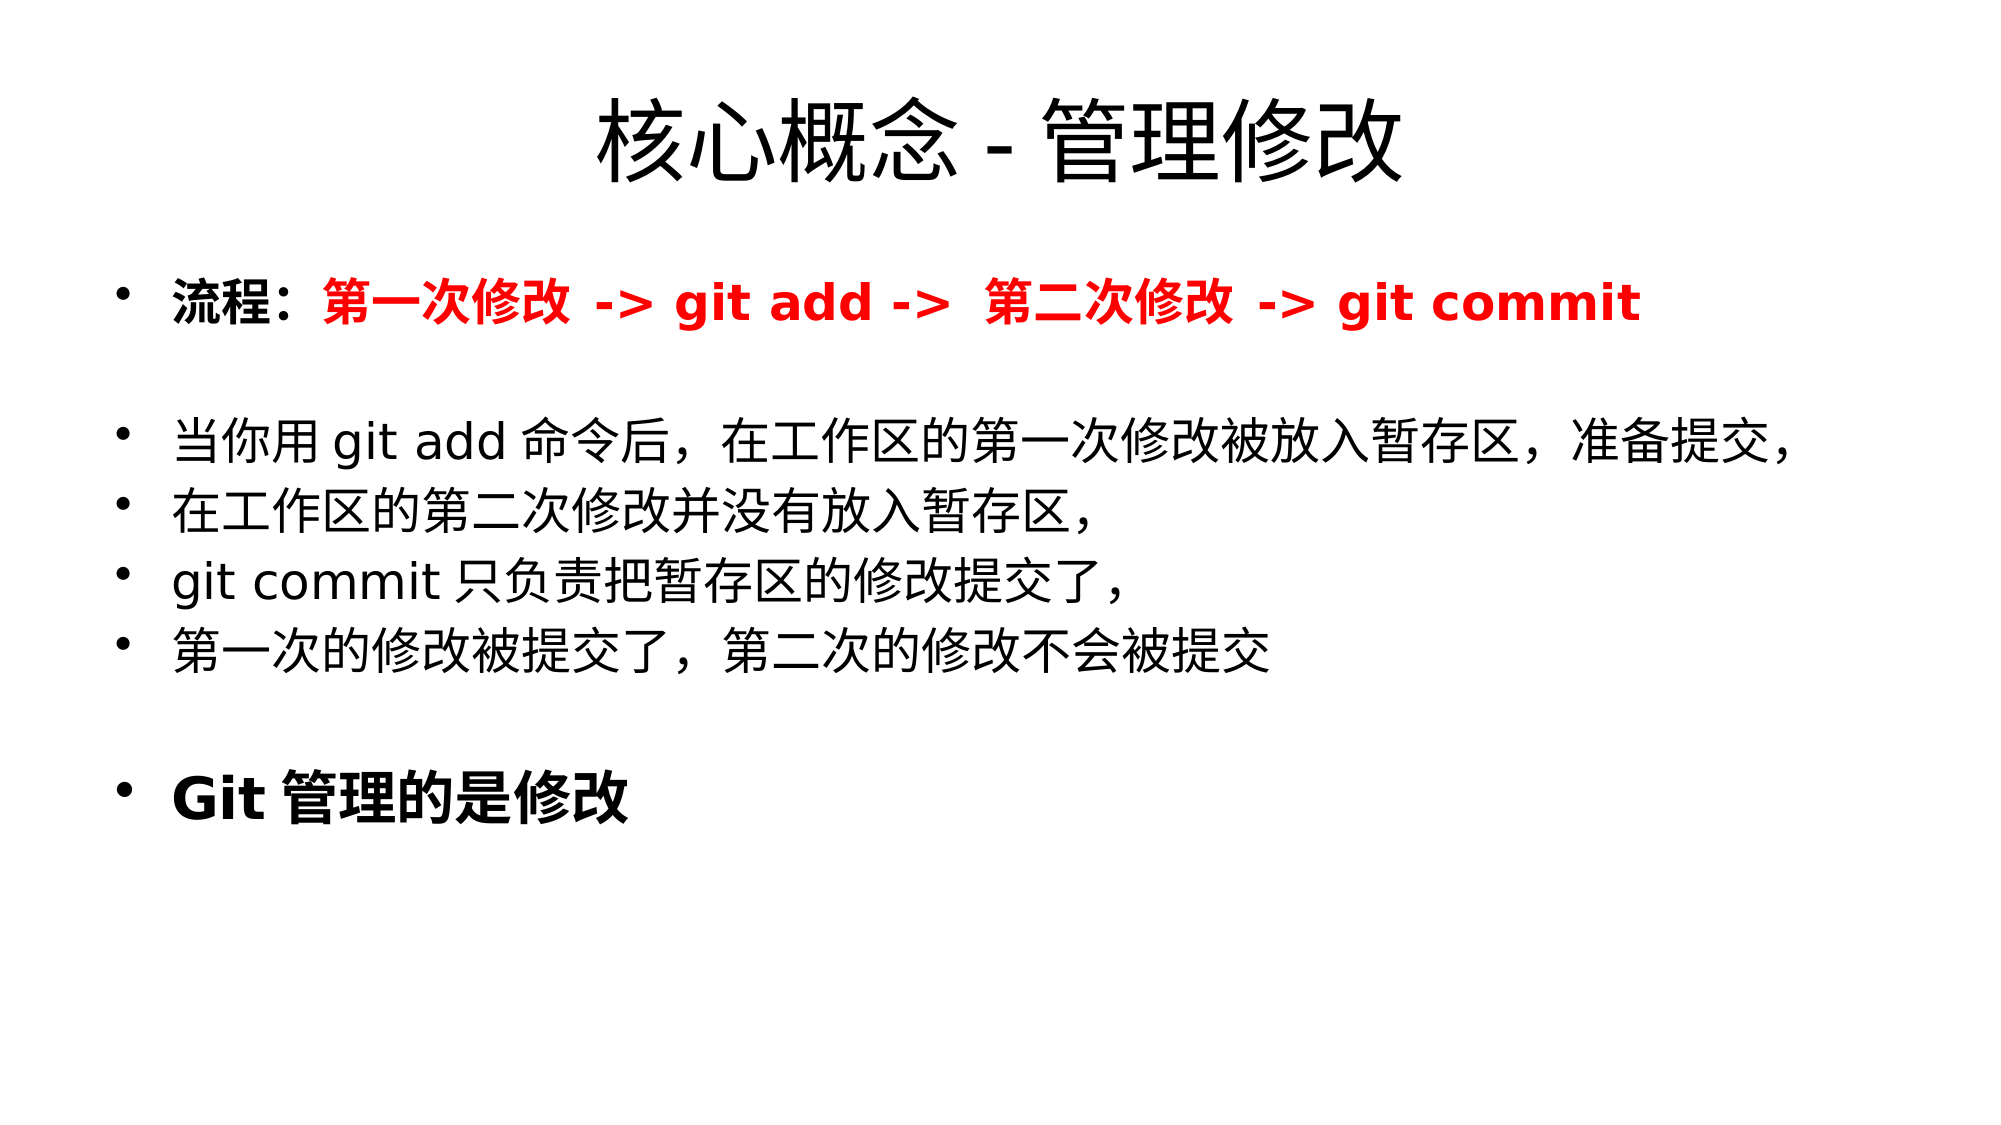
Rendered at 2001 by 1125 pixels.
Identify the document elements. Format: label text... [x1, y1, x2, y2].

title 核心概念-管理修改 [99, 44, 1901, 233]
list 流程：第一次修改 -> git add -> 第二次修改 -> git commit 当你用git add命令后，在工作区的第一次修改被放入暂存区，准备提交， 在工作区的第二次修改并没有放入暂存区， git commit只负责把暂存区的修改提交了， 第一次的修改被提交了，第二次的修改不会被提交 Git管理的是修改 [99, 262, 1901, 1006]
